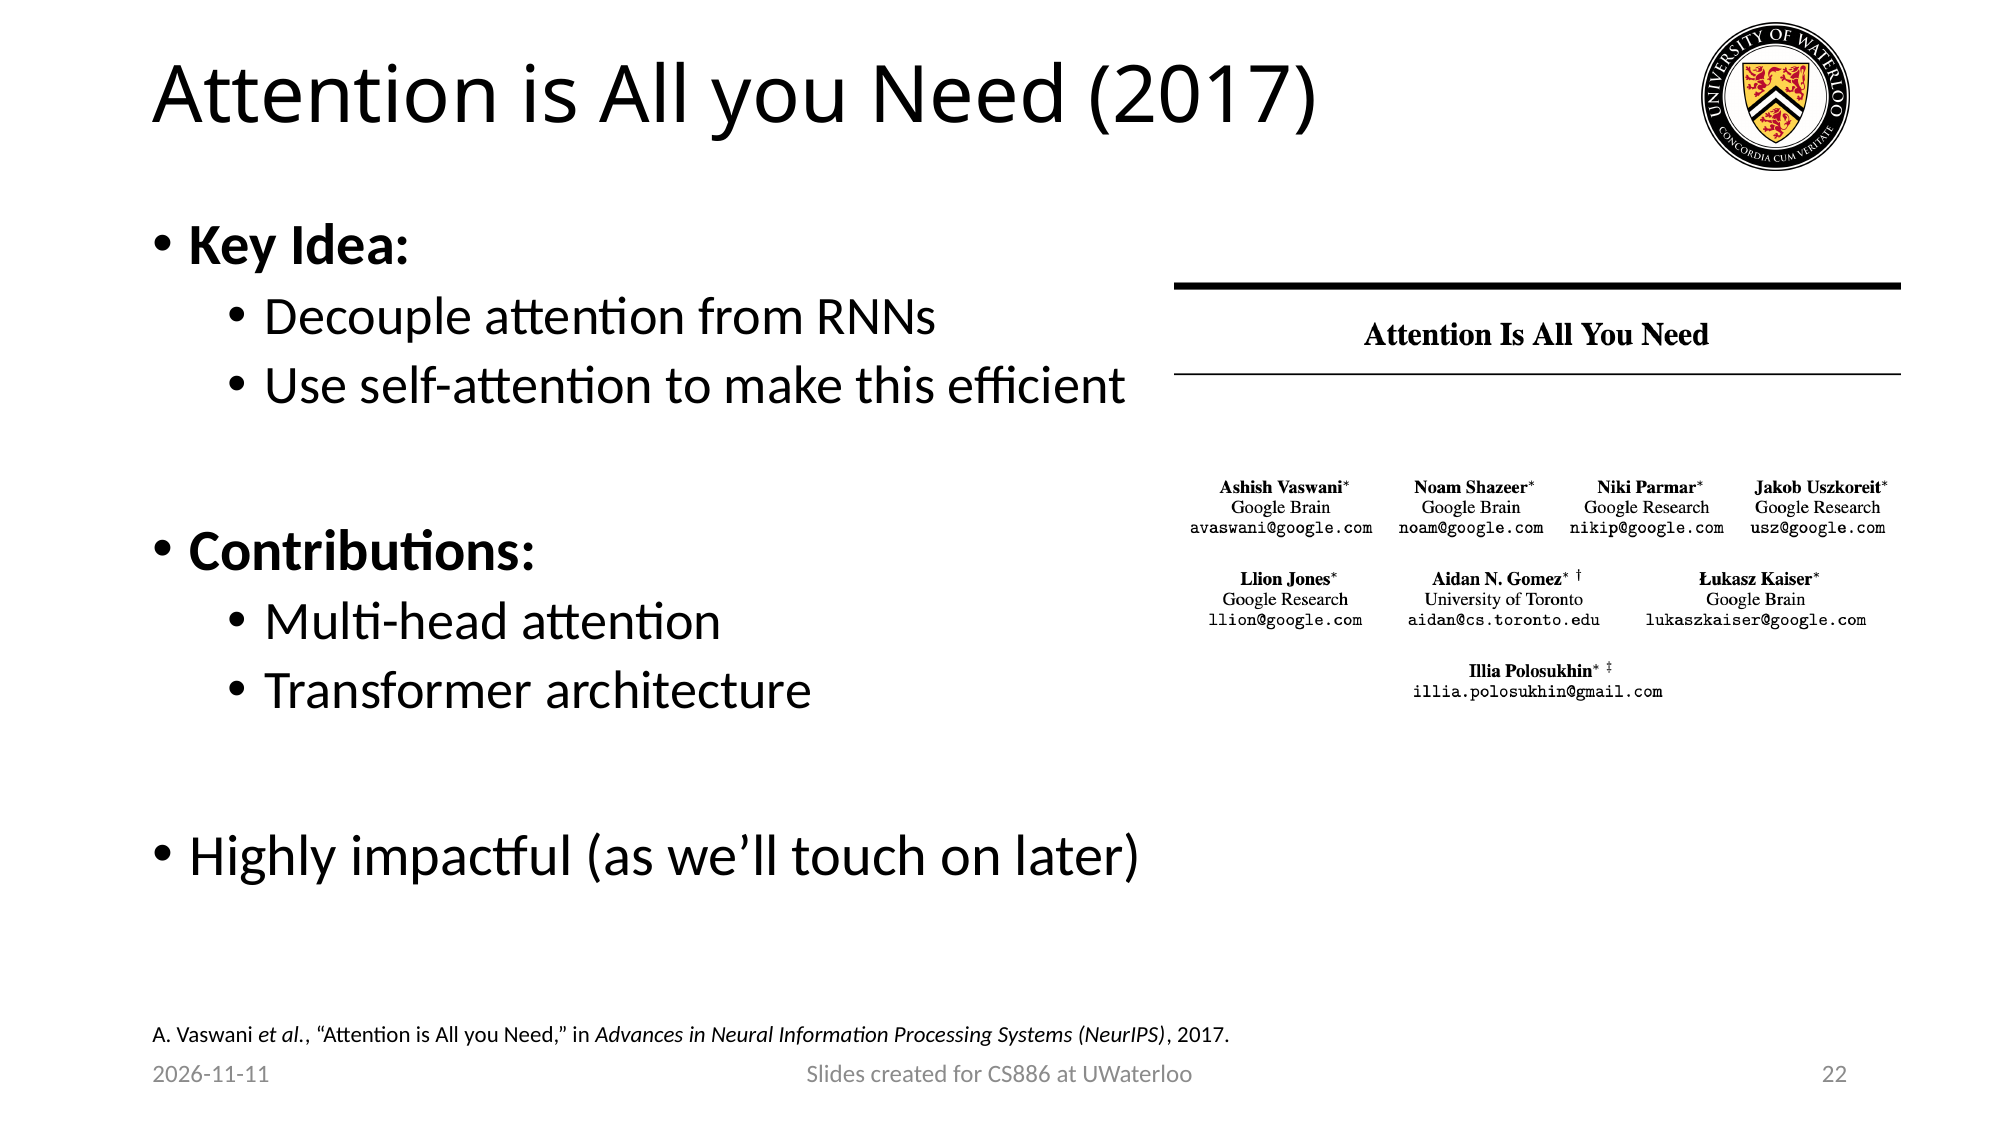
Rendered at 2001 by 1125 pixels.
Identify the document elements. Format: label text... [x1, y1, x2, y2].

slide_number 22 [1412, 1055, 1863, 1103]
picture [1167, 270, 1915, 718]
text_box A. Vaswani et al., “Attention is All you Need,” in Advances in Neural Information Processing Systems (NeurIPS), 2017. [137, 1012, 1880, 1055]
list Key Idea: Decouple attention from RNNs Use self-attention to make this efficient Contributions: Multi-head attention Transformer architecture Highly impactful (as we’ll touch on later) [137, 206, 1863, 1012]
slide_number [137, 1055, 588, 1103]
title Attention is All you Need (2017) [137, 22, 1863, 171]
footer Slides created for CS886 at UWaterloo [662, 1055, 1338, 1103]
